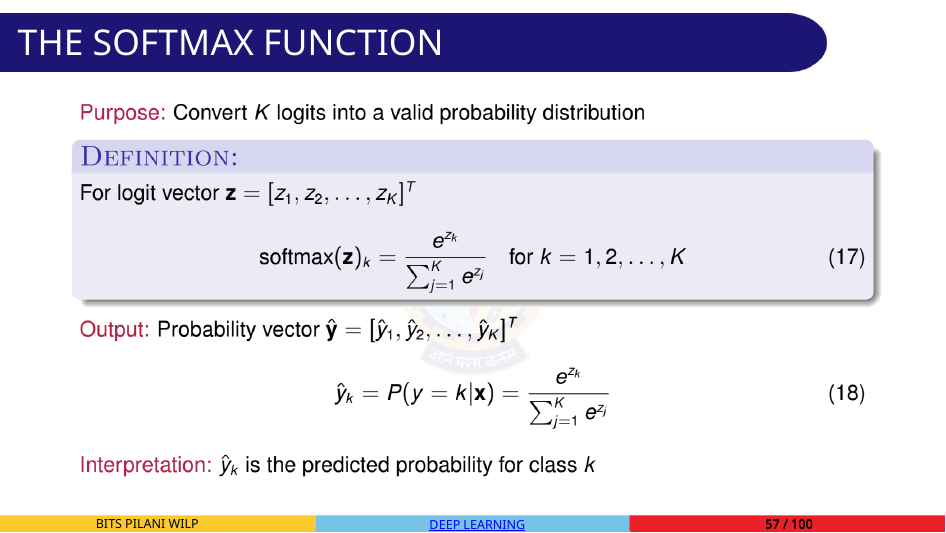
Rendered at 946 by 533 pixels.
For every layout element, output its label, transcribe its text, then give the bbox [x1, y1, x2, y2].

title The Softmax Function [15, 17, 919, 110]
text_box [0, 515, 946, 531]
picture [0, 13, 945, 515]
